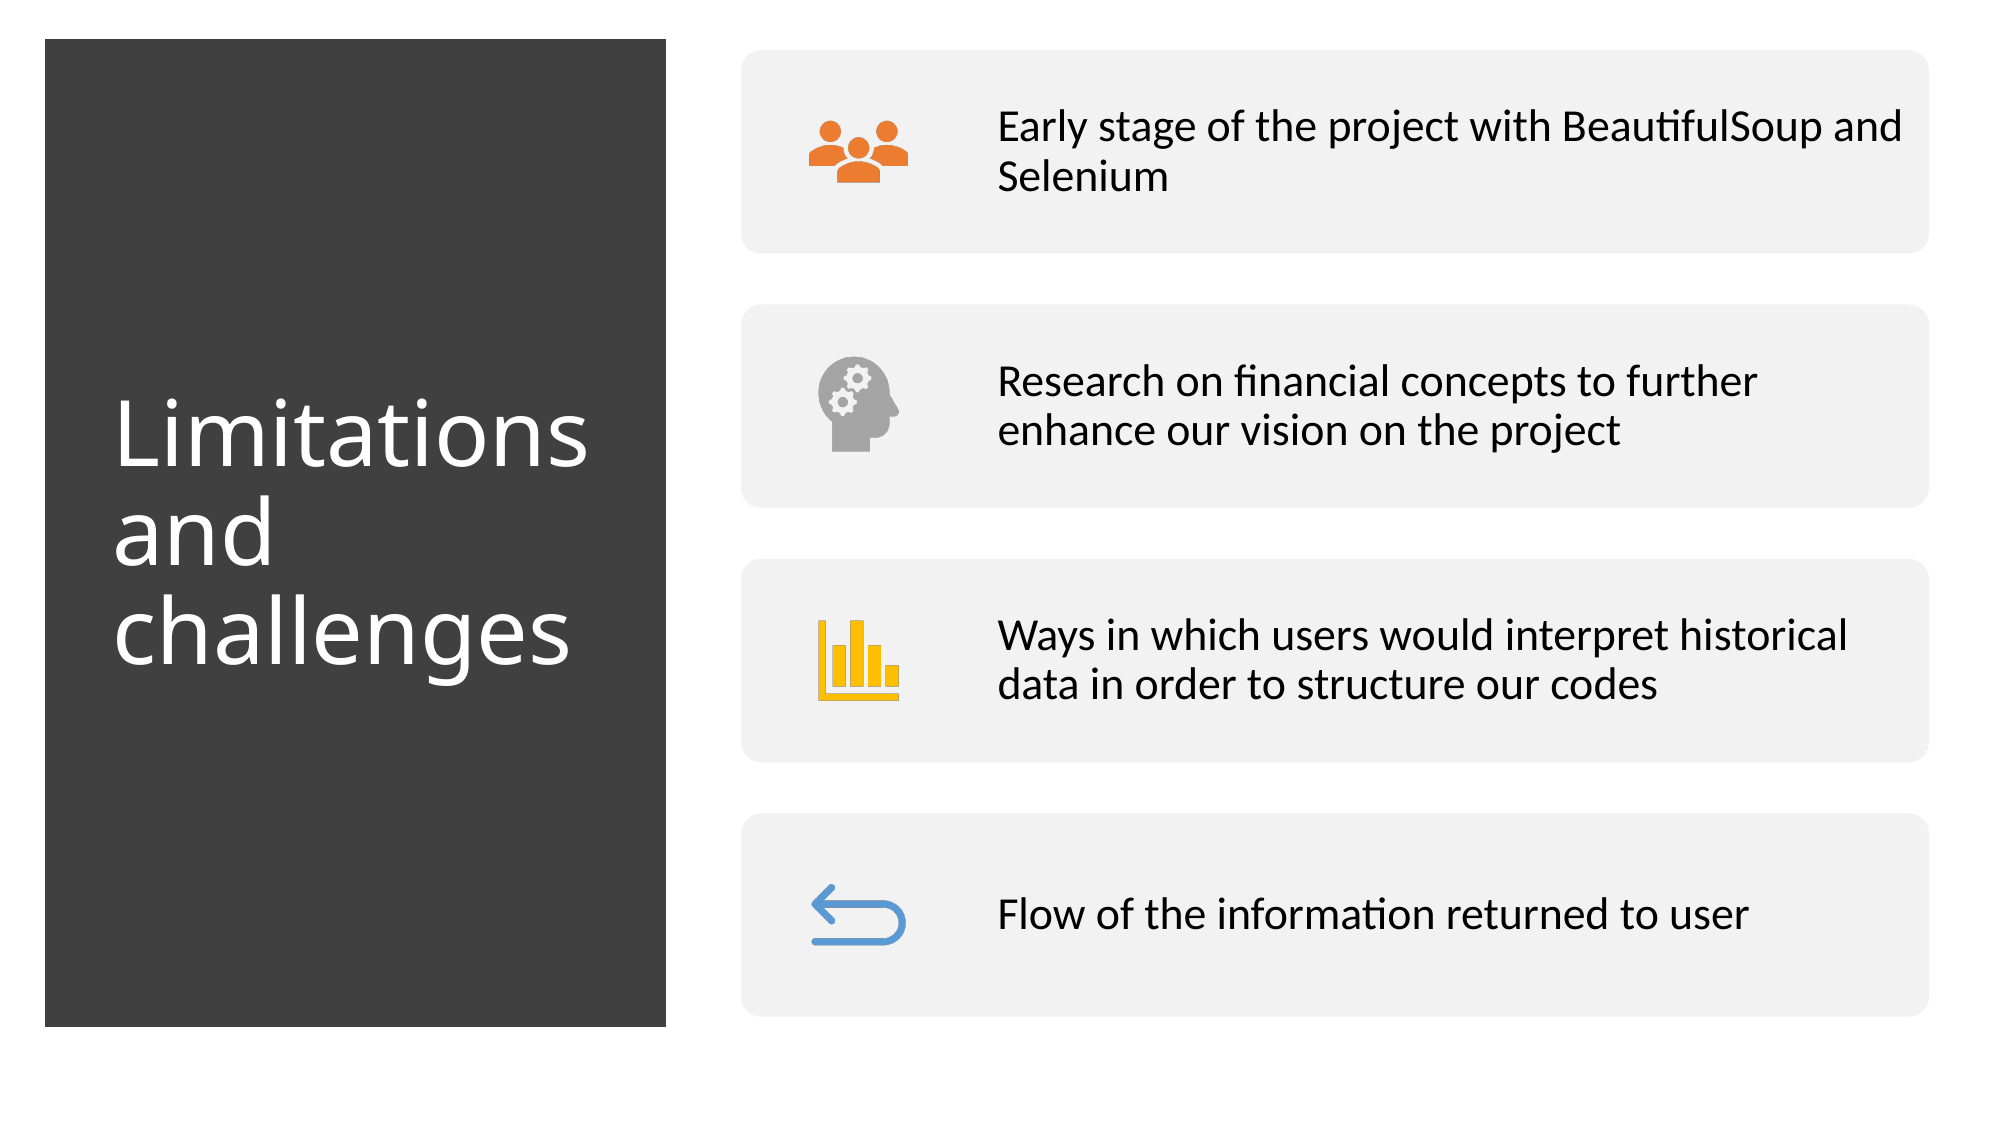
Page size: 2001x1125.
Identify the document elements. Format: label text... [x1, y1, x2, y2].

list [740, 49, 1930, 1018]
title Limitations and challenges [97, 104, 617, 967]
text_box [54, 49, 656, 1018]
